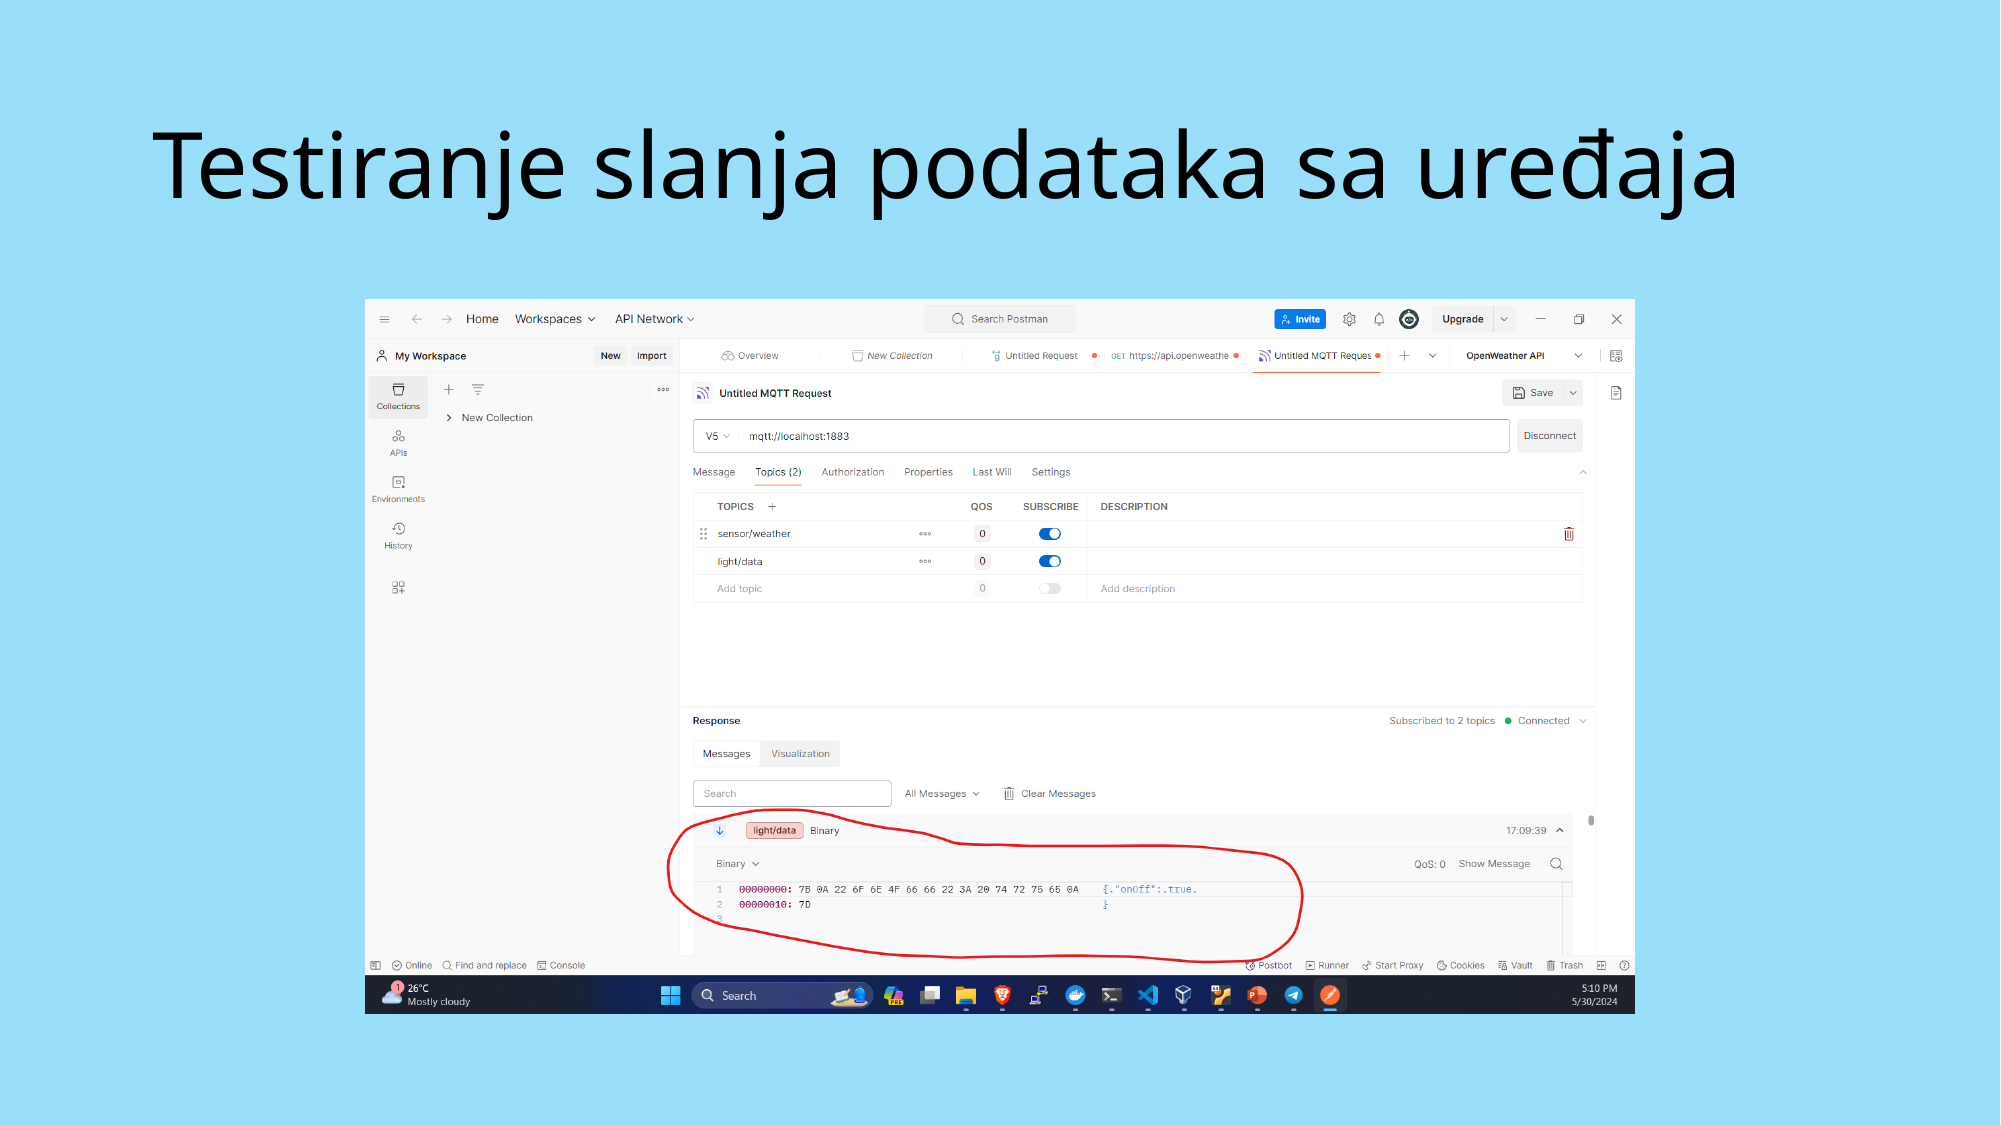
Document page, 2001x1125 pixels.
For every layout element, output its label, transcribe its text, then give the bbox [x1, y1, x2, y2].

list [365, 299, 1635, 1014]
title Testiranje slanja podataka sa uređaja [137, 59, 1863, 278]
